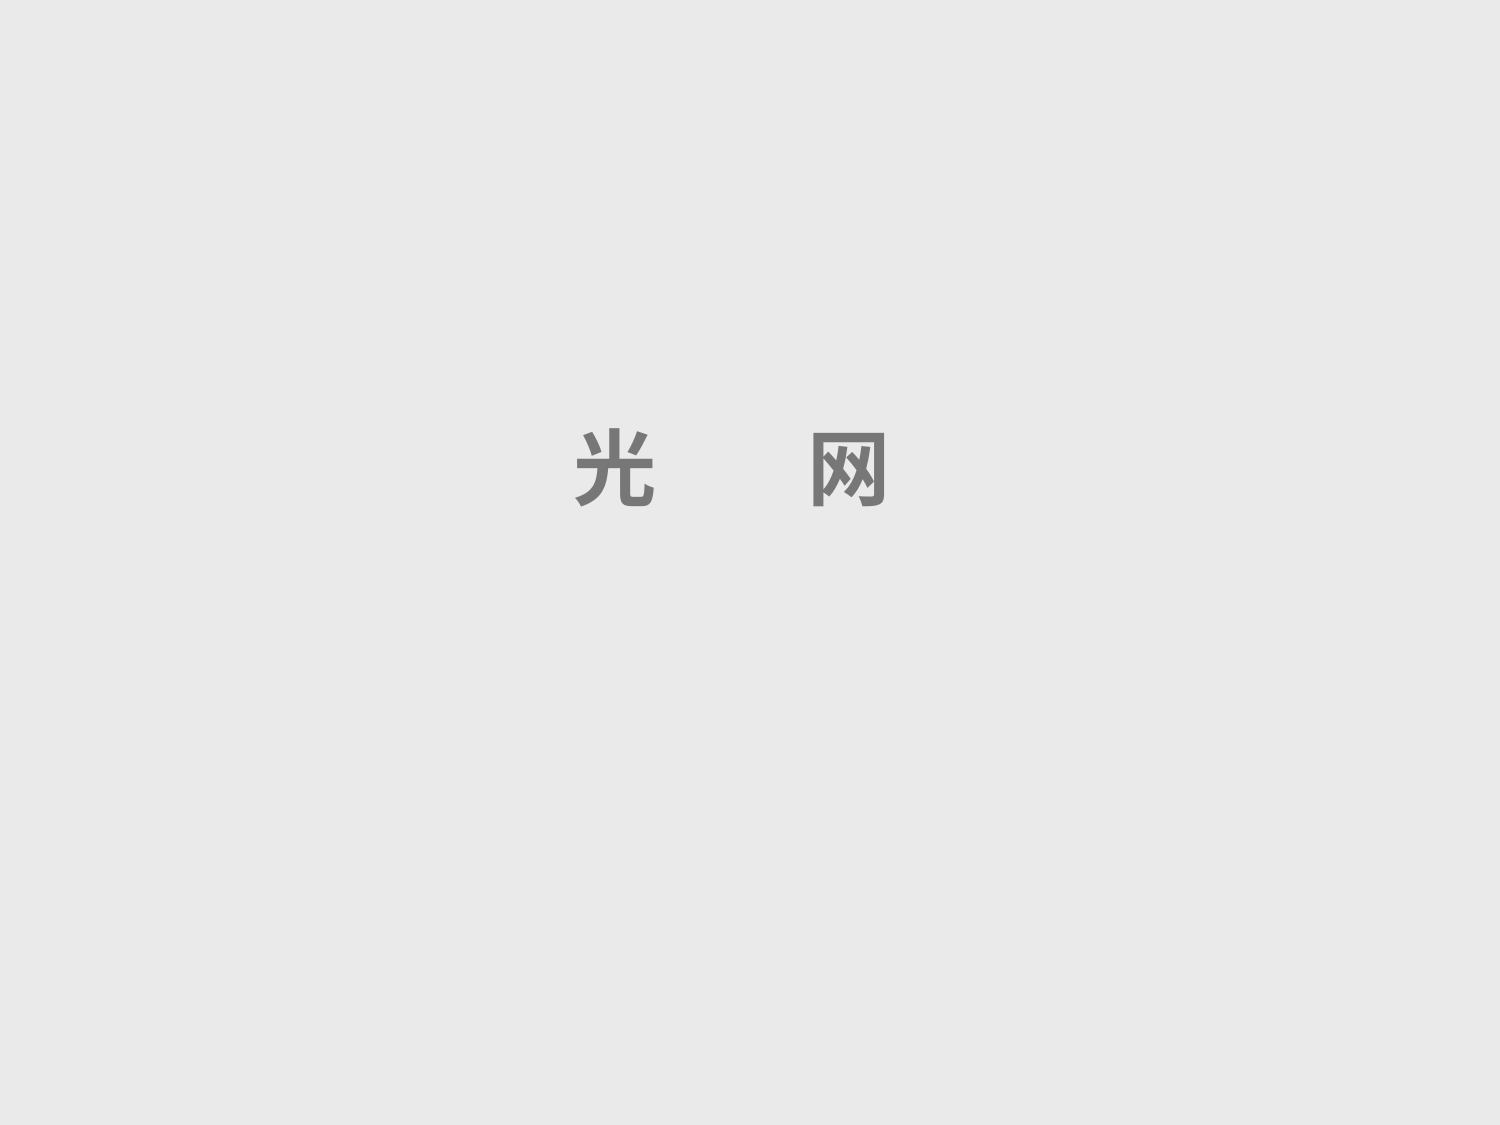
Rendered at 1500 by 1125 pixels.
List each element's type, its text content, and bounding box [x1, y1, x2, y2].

text_box 光 网 [442, 408, 1022, 524]
